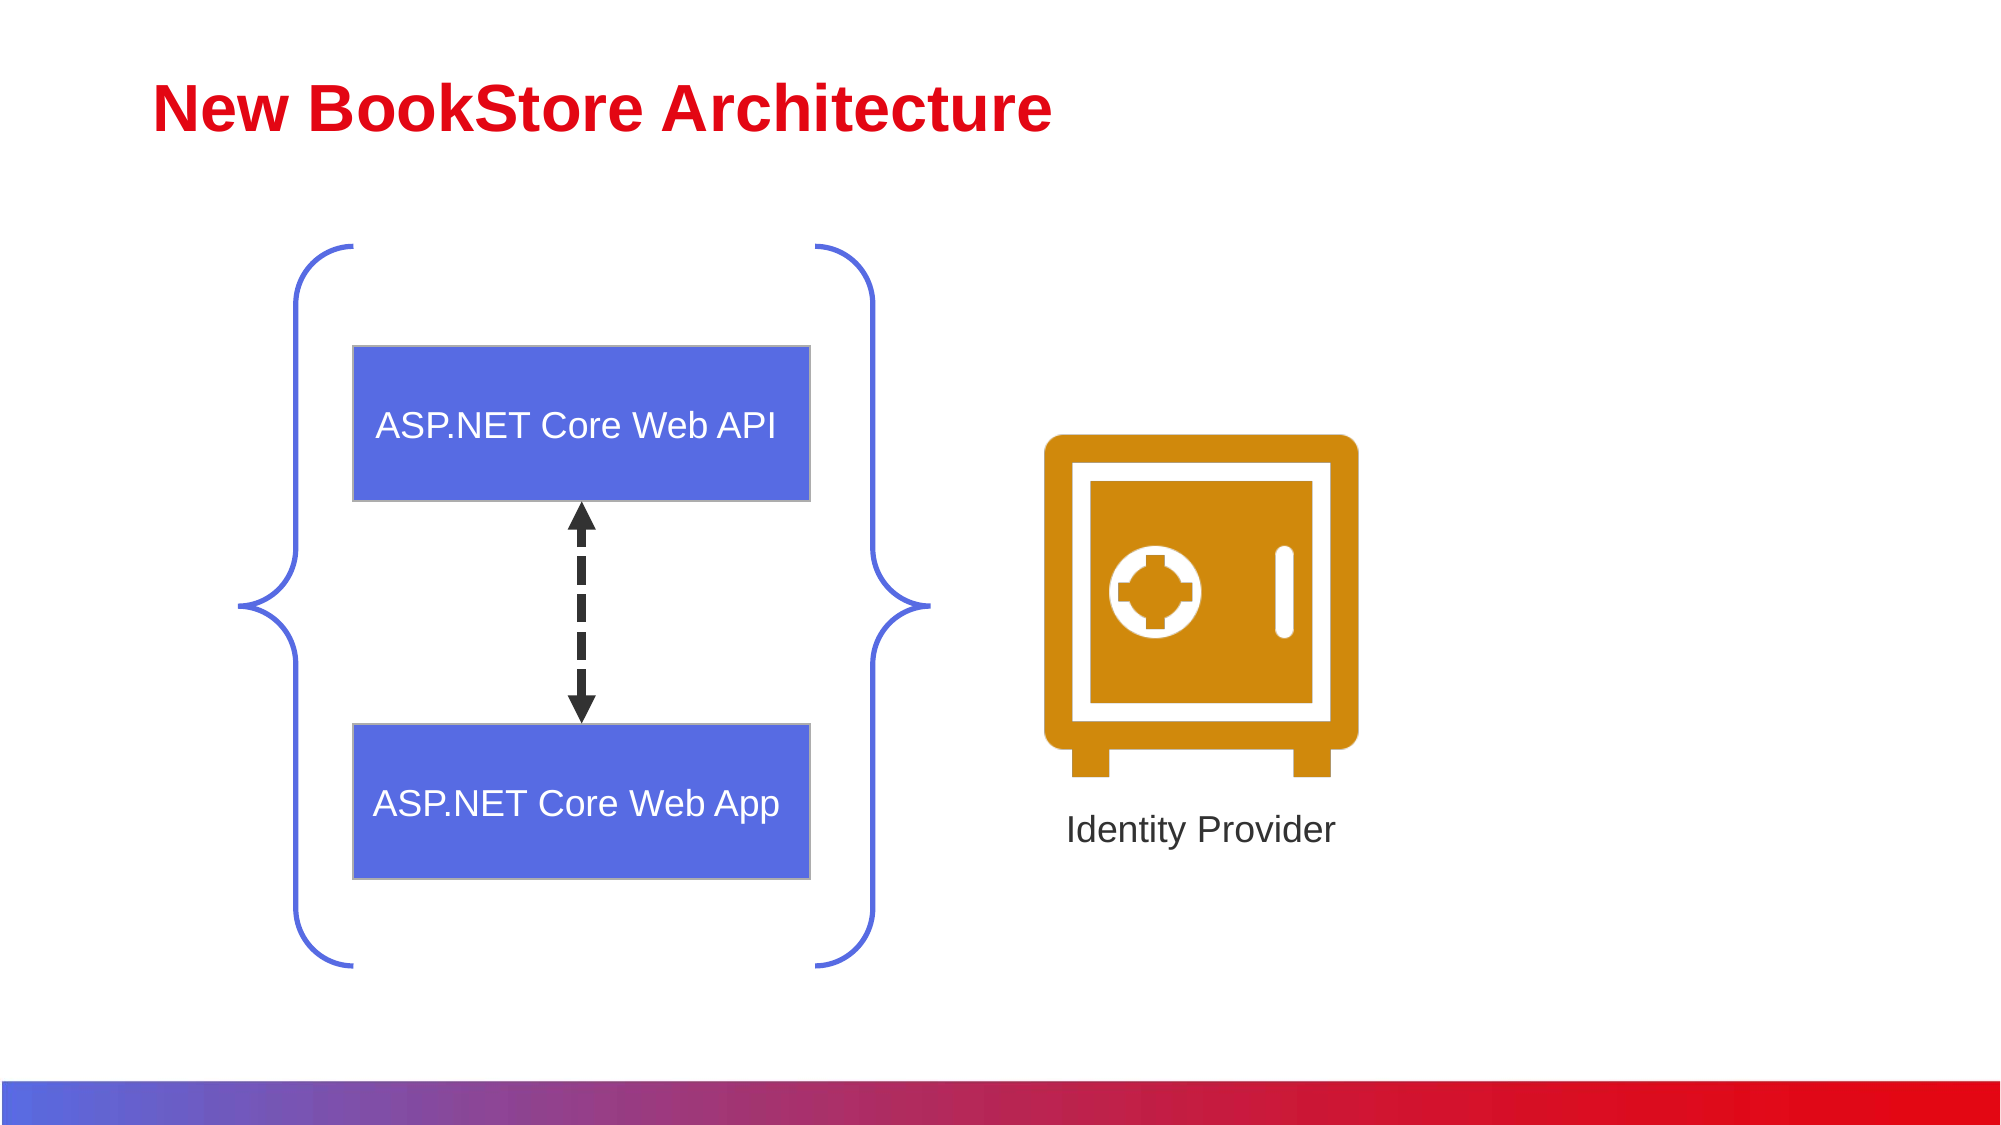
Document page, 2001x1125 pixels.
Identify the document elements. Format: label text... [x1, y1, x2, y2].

text_box [238, 245, 931, 967]
picture [0, 0, 2001, 1125]
text_box Identity Provider [1051, 828, 1352, 857]
title New BookStore Architecture [137, 66, 1863, 155]
